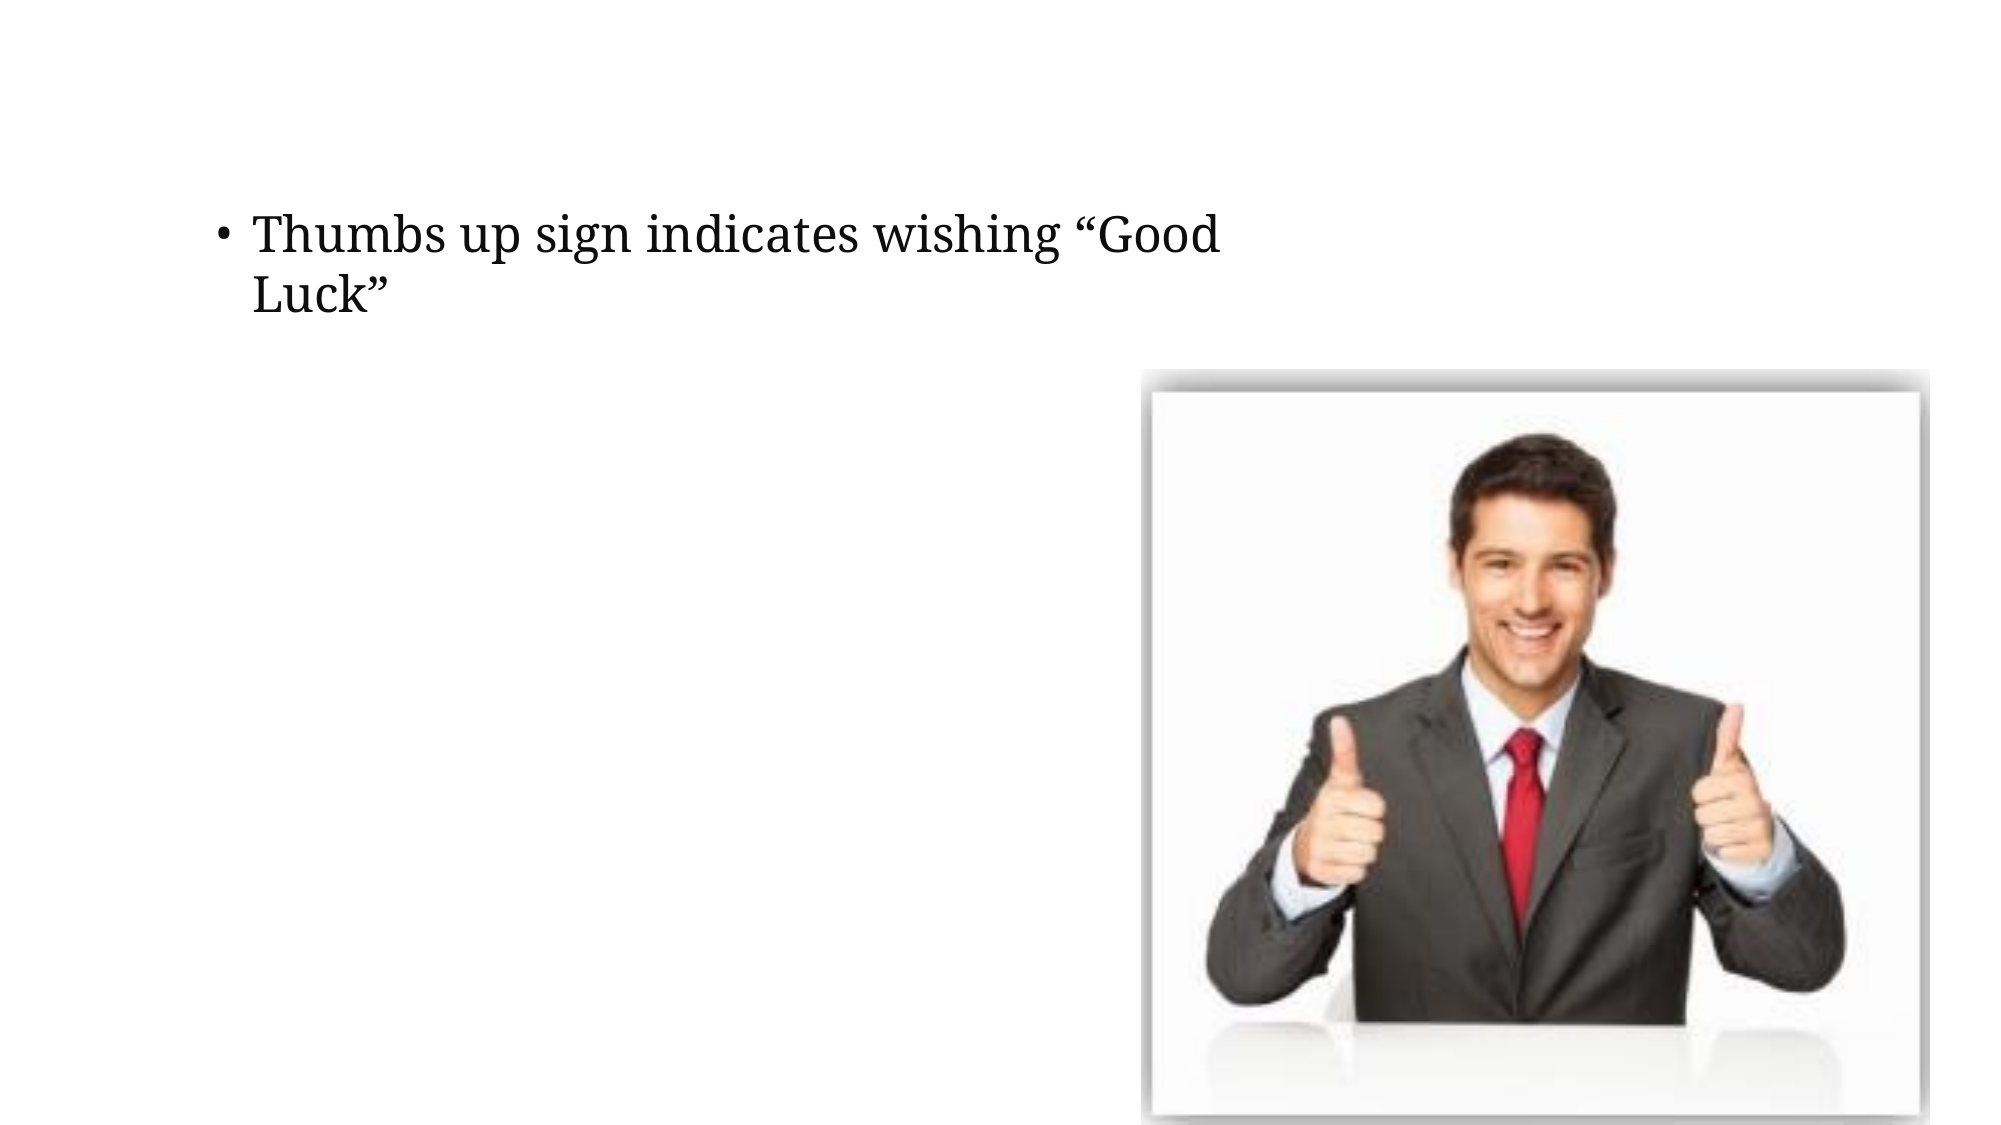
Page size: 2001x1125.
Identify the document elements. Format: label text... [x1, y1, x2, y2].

text_box Thumbs up sign indicates wishing “Good Luck” [212, 200, 1296, 323]
picture [1141, 369, 1930, 1125]
